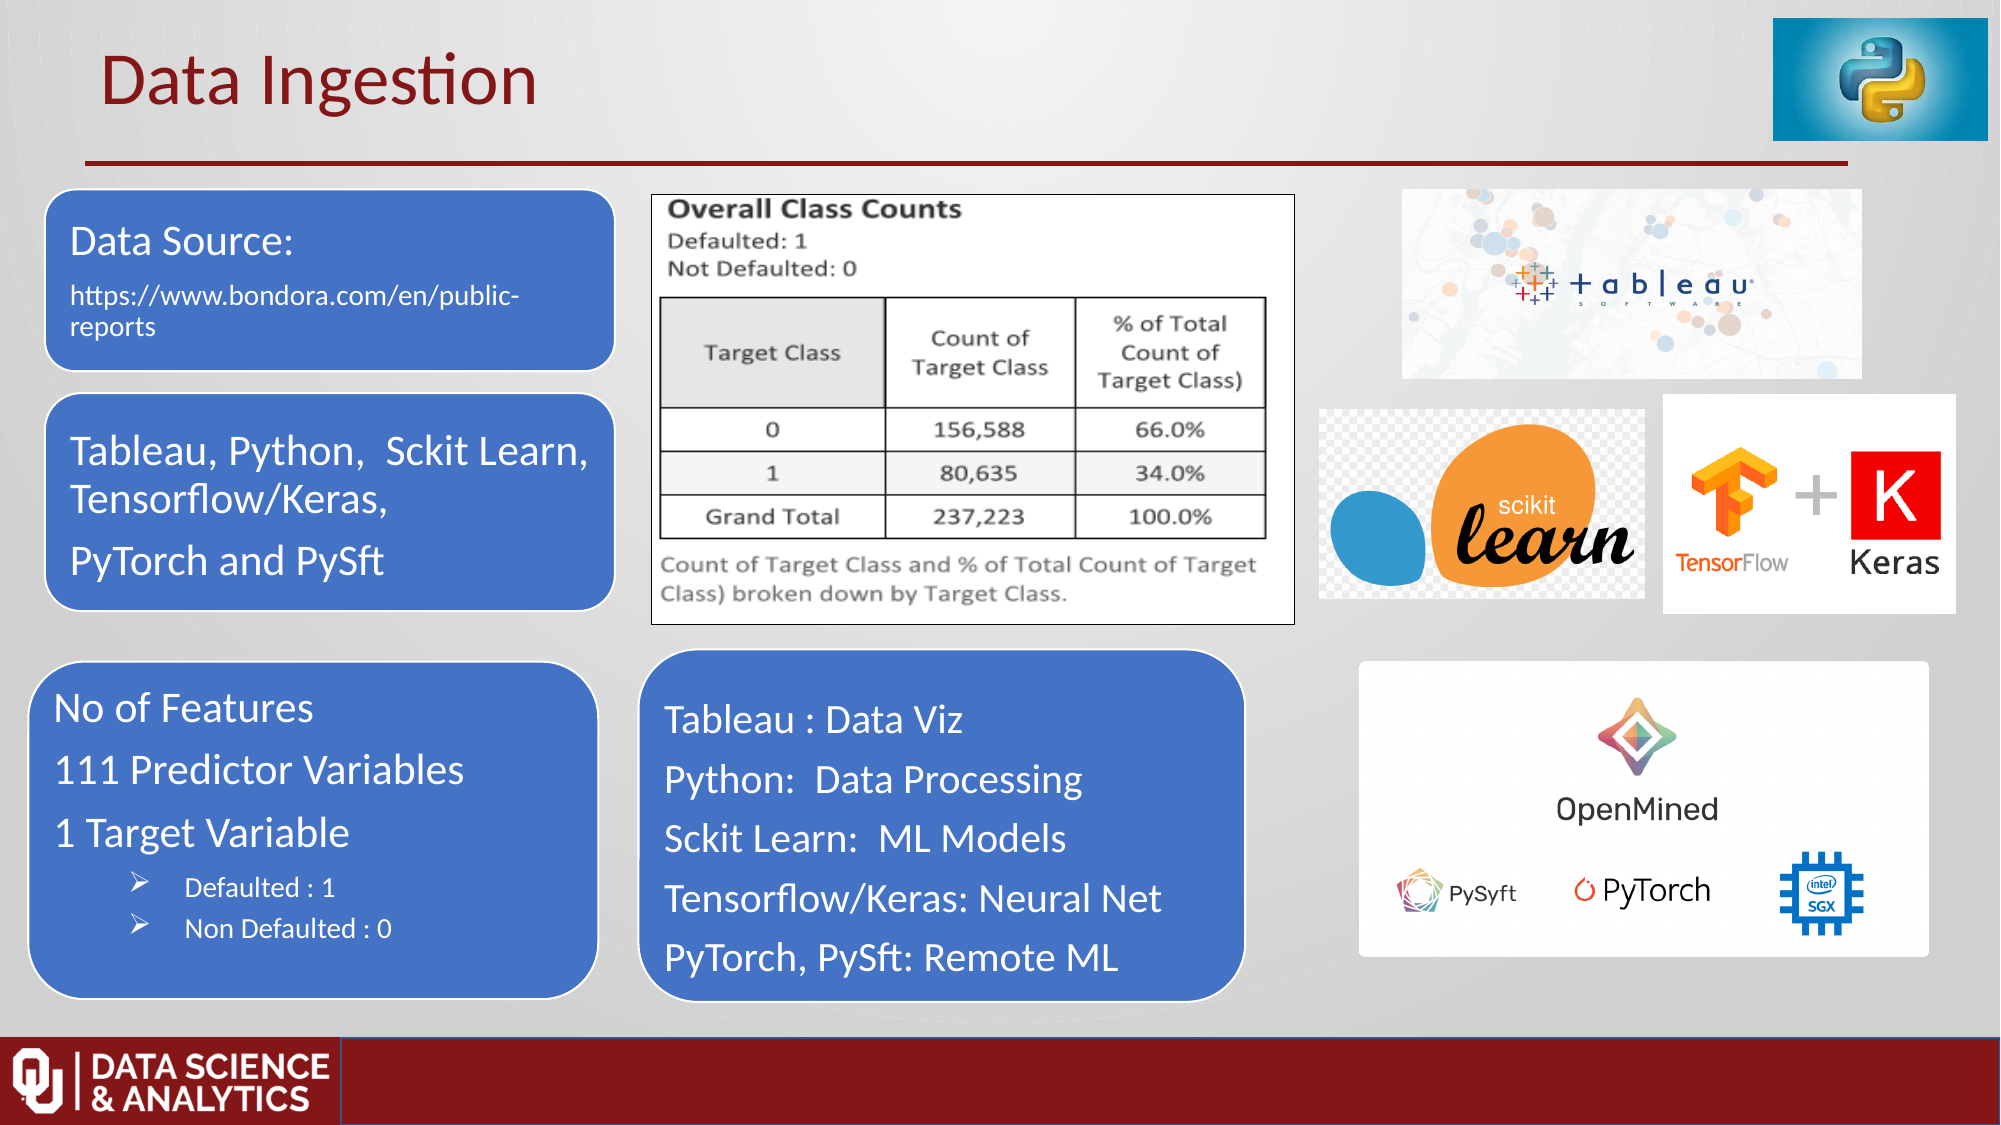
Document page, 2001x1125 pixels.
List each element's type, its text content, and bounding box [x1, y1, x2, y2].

picture [1319, 409, 1645, 599]
picture [651, 194, 1295, 625]
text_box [28, 661, 599, 1000]
picture [1359, 661, 1929, 957]
picture [1402, 189, 1862, 379]
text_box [44, 189, 615, 372]
picture [1663, 394, 1956, 614]
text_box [638, 649, 1246, 1002]
picture [0, 1037, 340, 1125]
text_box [44, 393, 615, 612]
picture [1798, 18, 1962, 141]
list Data Ingestion [85, 43, 1842, 150]
